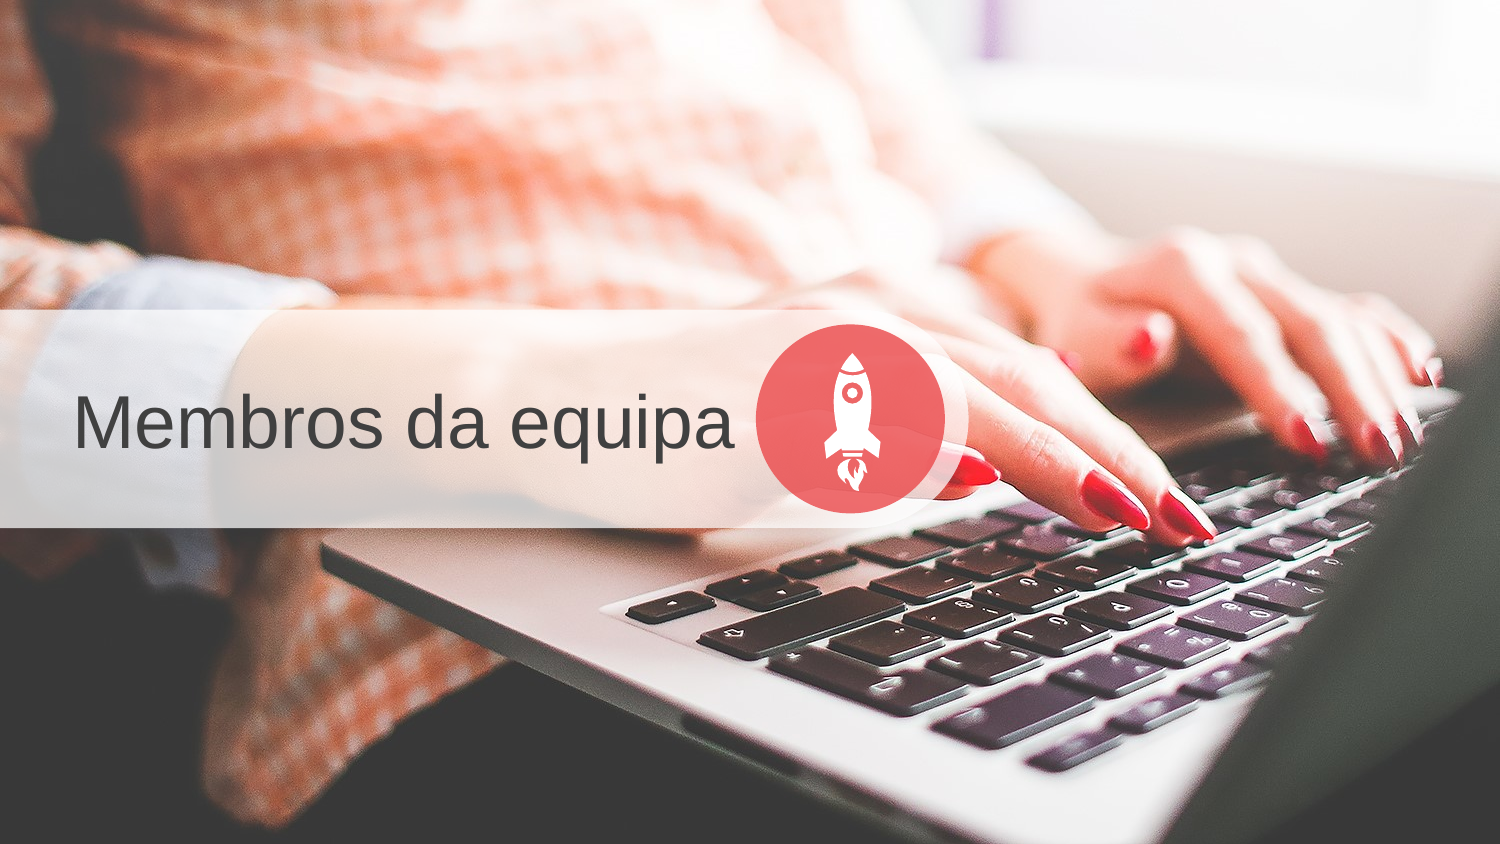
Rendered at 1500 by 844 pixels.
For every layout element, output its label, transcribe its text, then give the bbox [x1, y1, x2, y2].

list Membros da equipa [47, 379, 750, 458]
picture [0, 0, 1500, 844]
text_box [822, 351, 883, 494]
